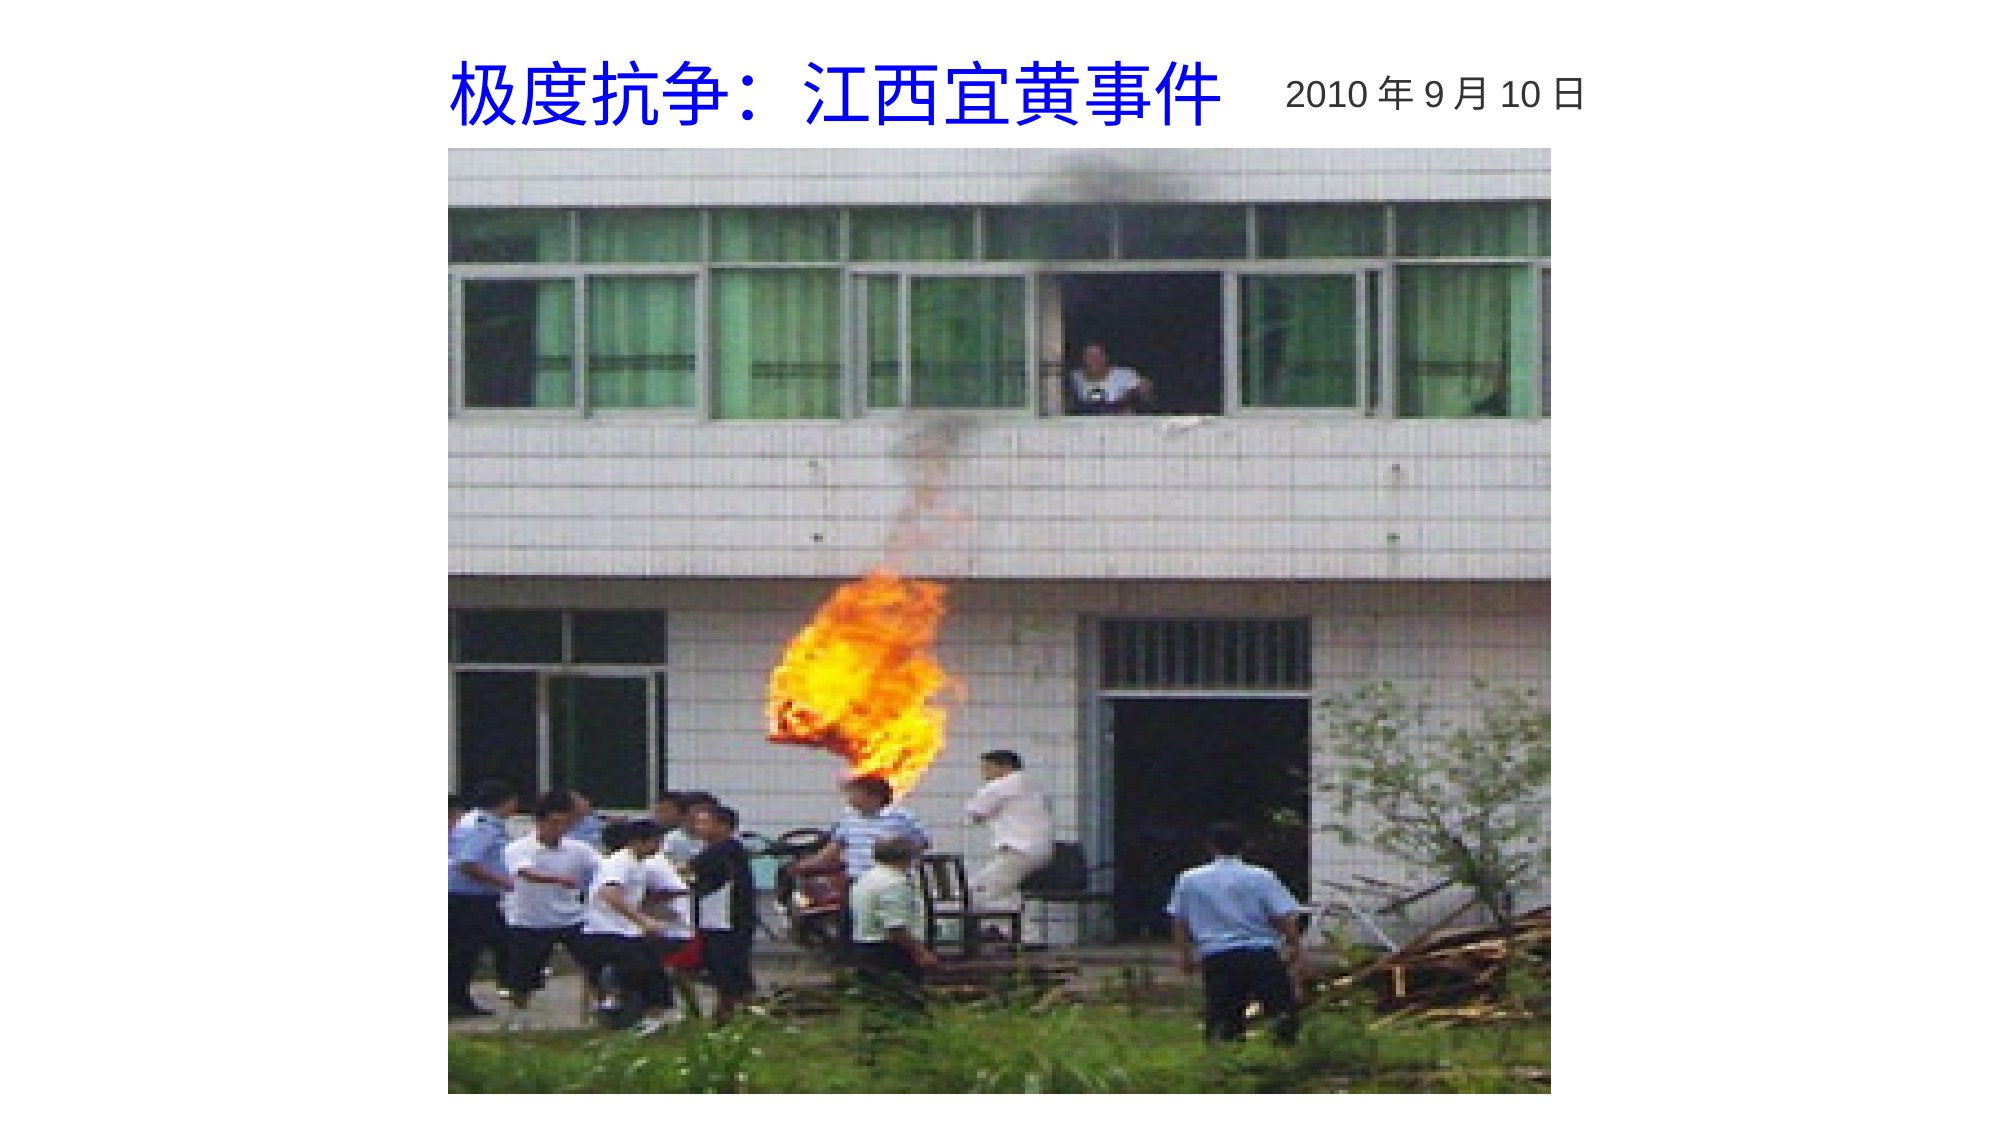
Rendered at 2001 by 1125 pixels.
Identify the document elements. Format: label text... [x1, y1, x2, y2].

text_box 2010年9月10日 [1270, 62, 1603, 123]
text_box 极度抗争：江西宜黄事件 [244, 42, 1829, 143]
picture [448, 148, 1551, 1094]
